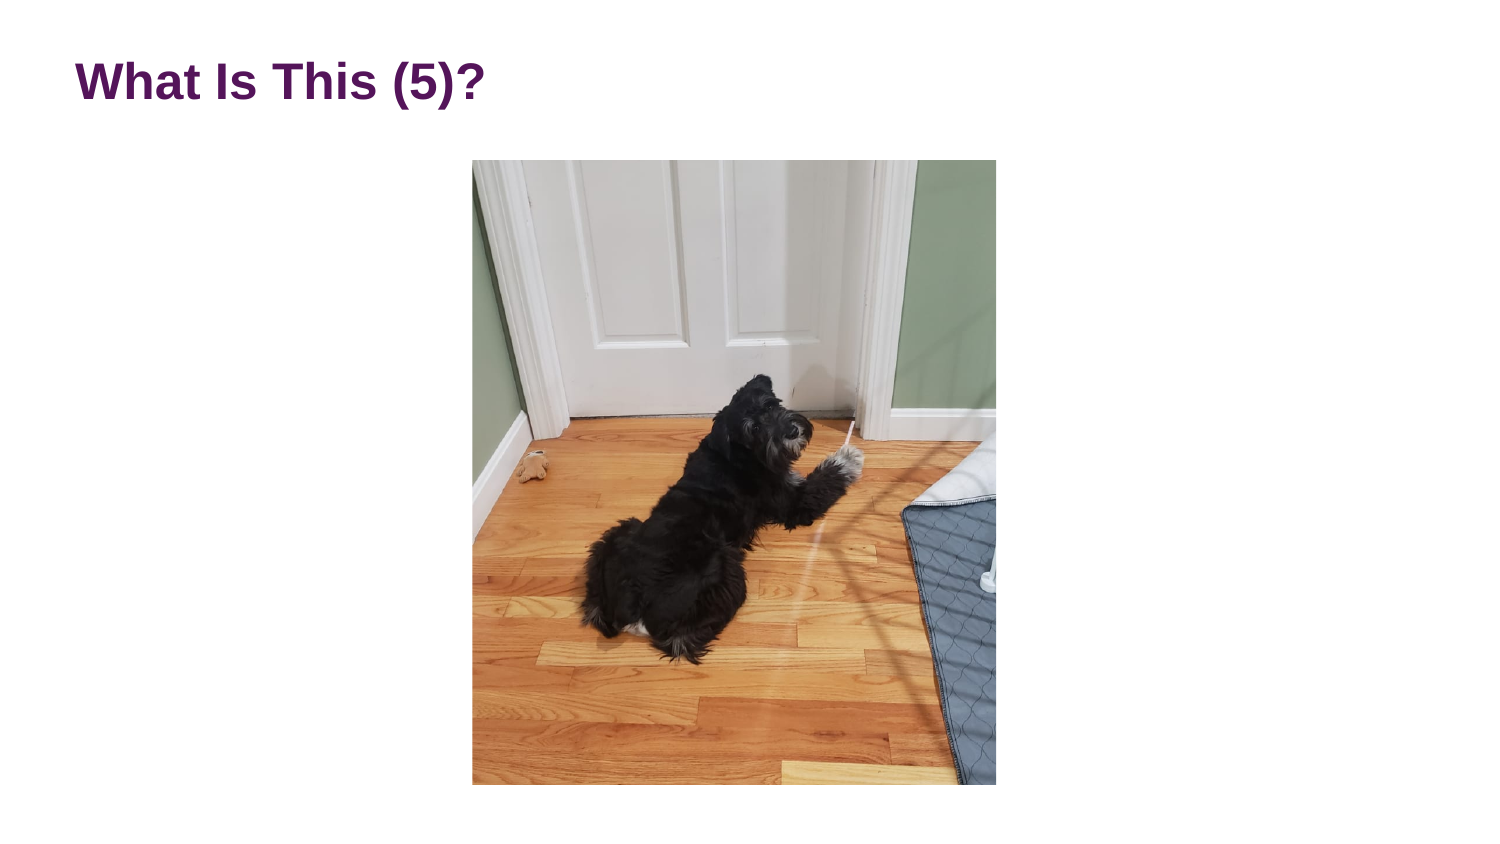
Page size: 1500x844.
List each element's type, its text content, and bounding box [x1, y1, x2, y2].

title What Is This (5)? [75, 33, 1425, 124]
picture [472, 159, 997, 785]
